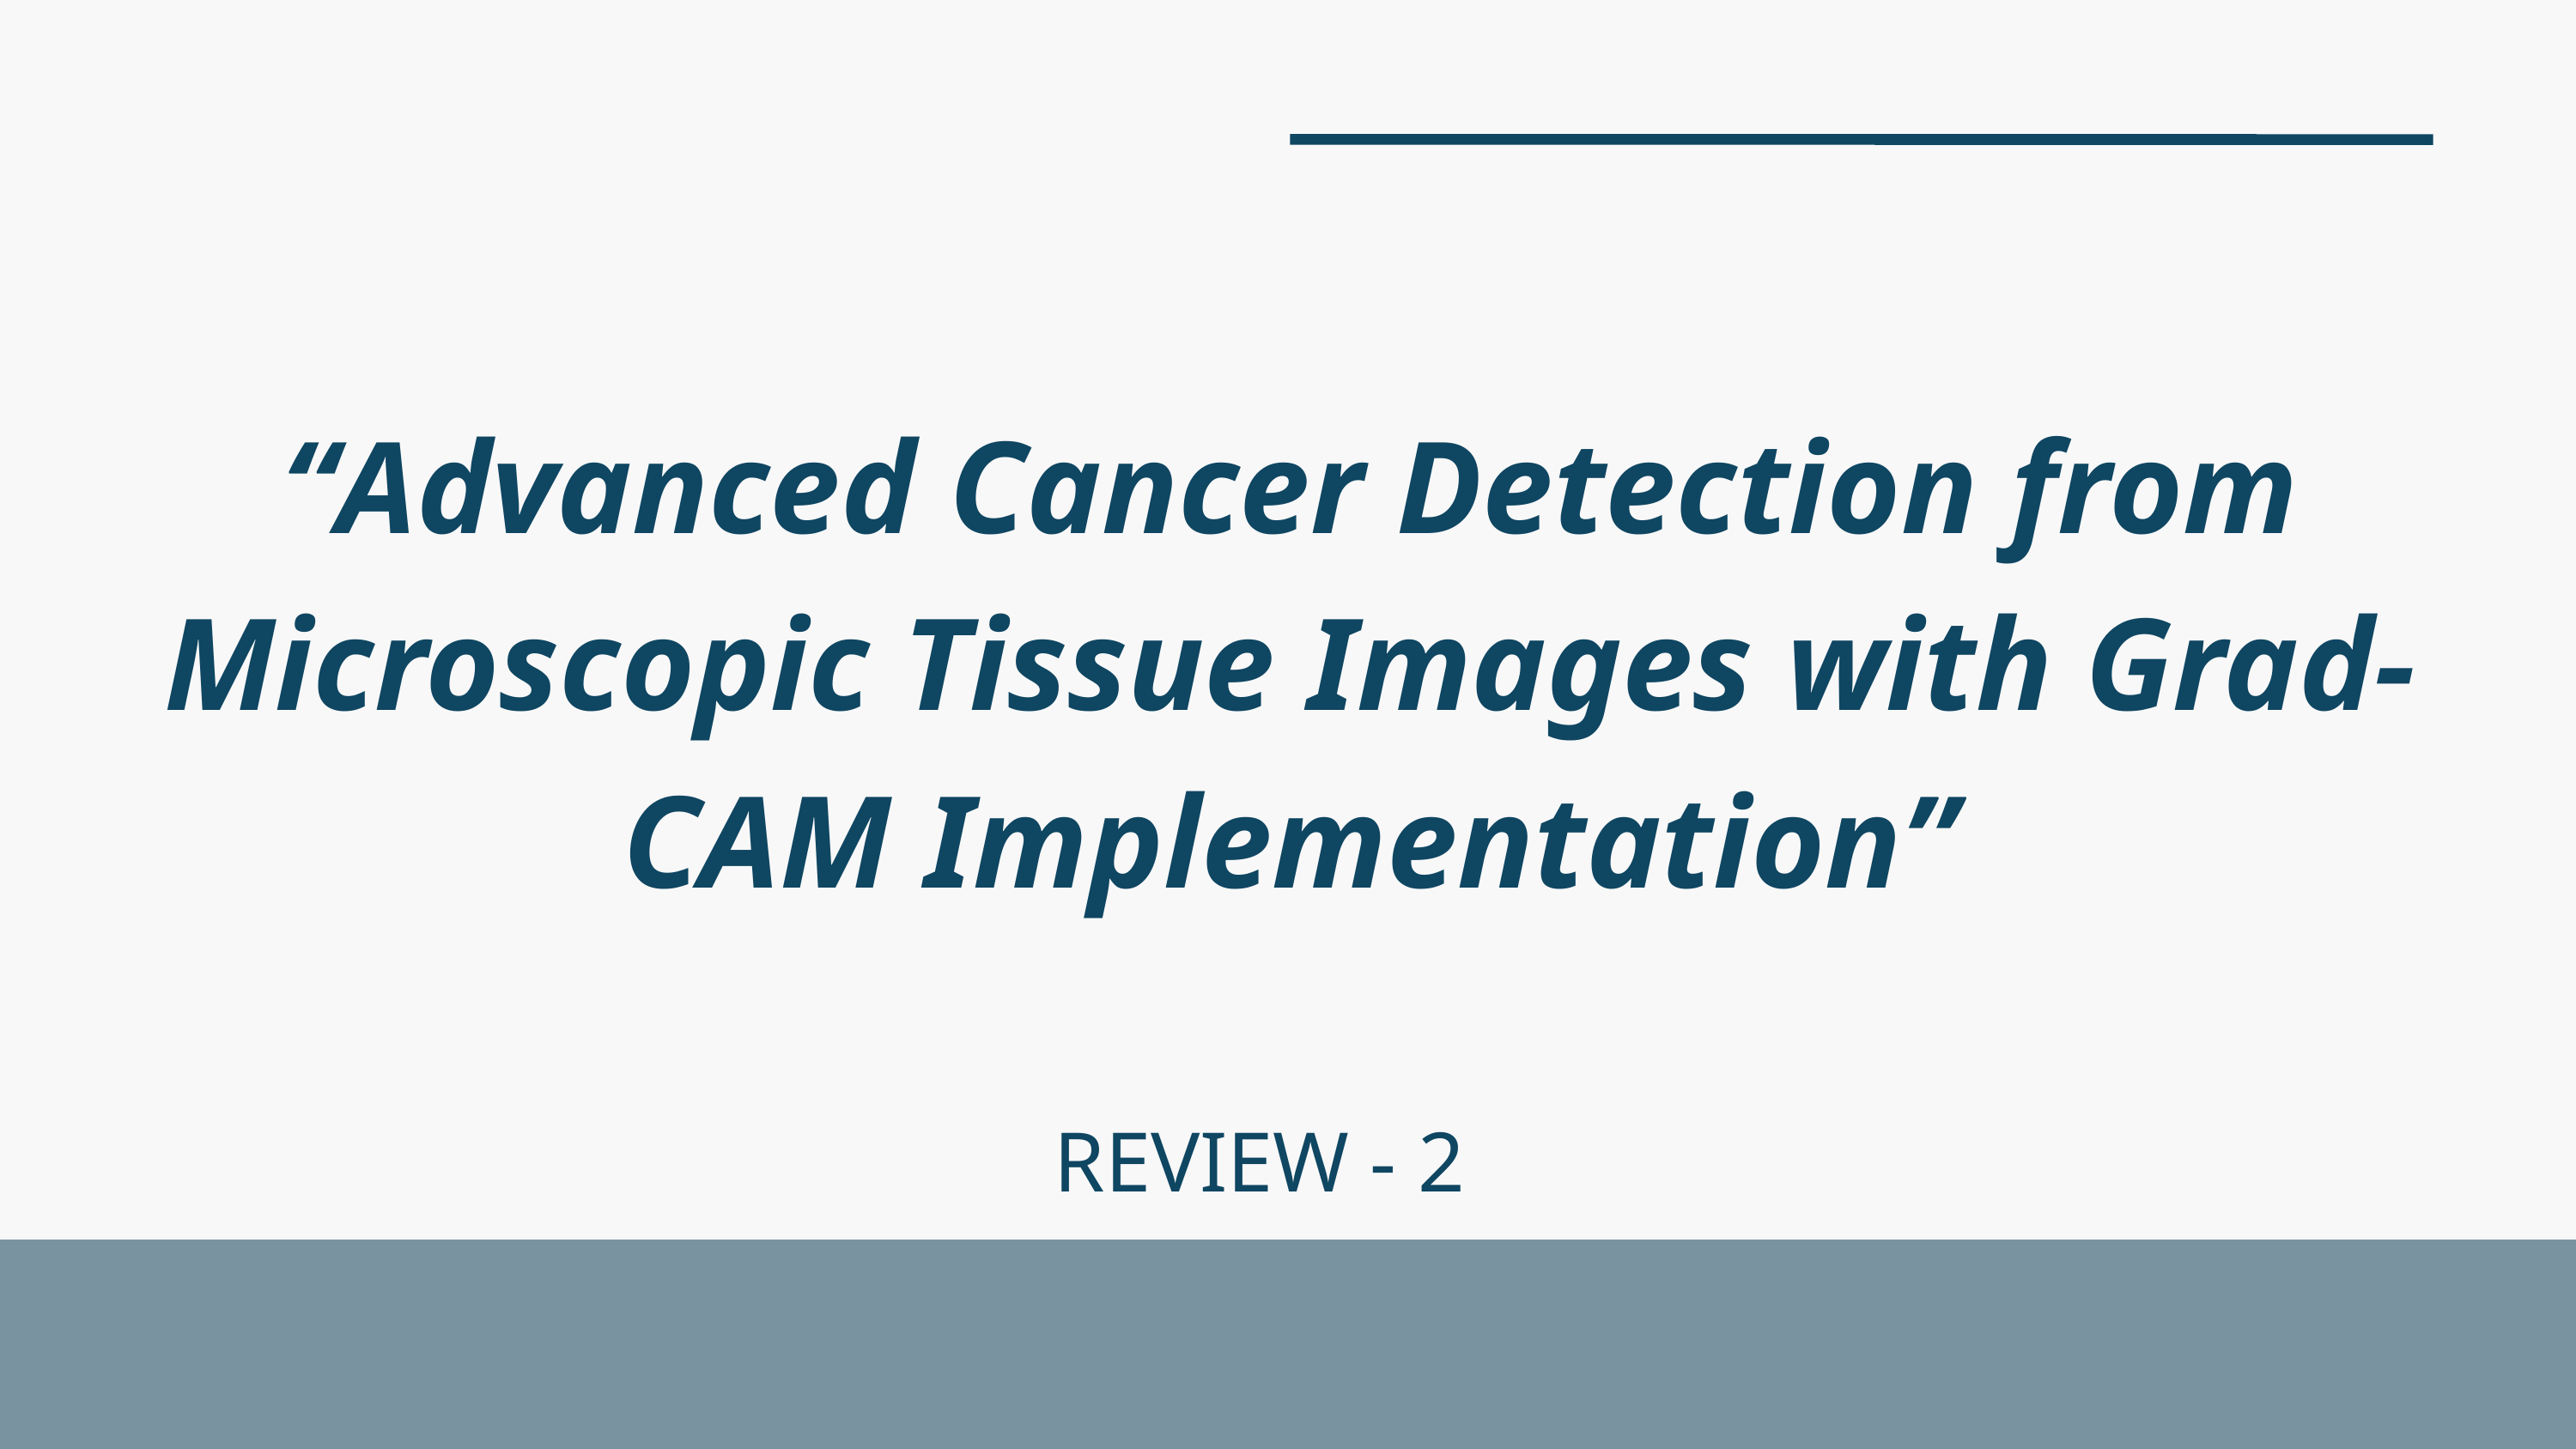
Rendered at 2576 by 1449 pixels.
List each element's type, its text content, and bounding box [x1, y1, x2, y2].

text_box REVIEW - 2 [1449, 1093, 2162, 1209]
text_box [1133, 106, 1443, 1449]
text_box “Advanced Cancer Detection from Microscopic Tissue Images with Grad-CAM Implementation” [1449, 380, 2530, 914]
text_box “Advanced Cancer Detection from Microscopic Tissue Images with Grad-CAM Implementation” [50, 380, 1127, 914]
text_box REVIEW - 2 [357, 1093, 1127, 1209]
